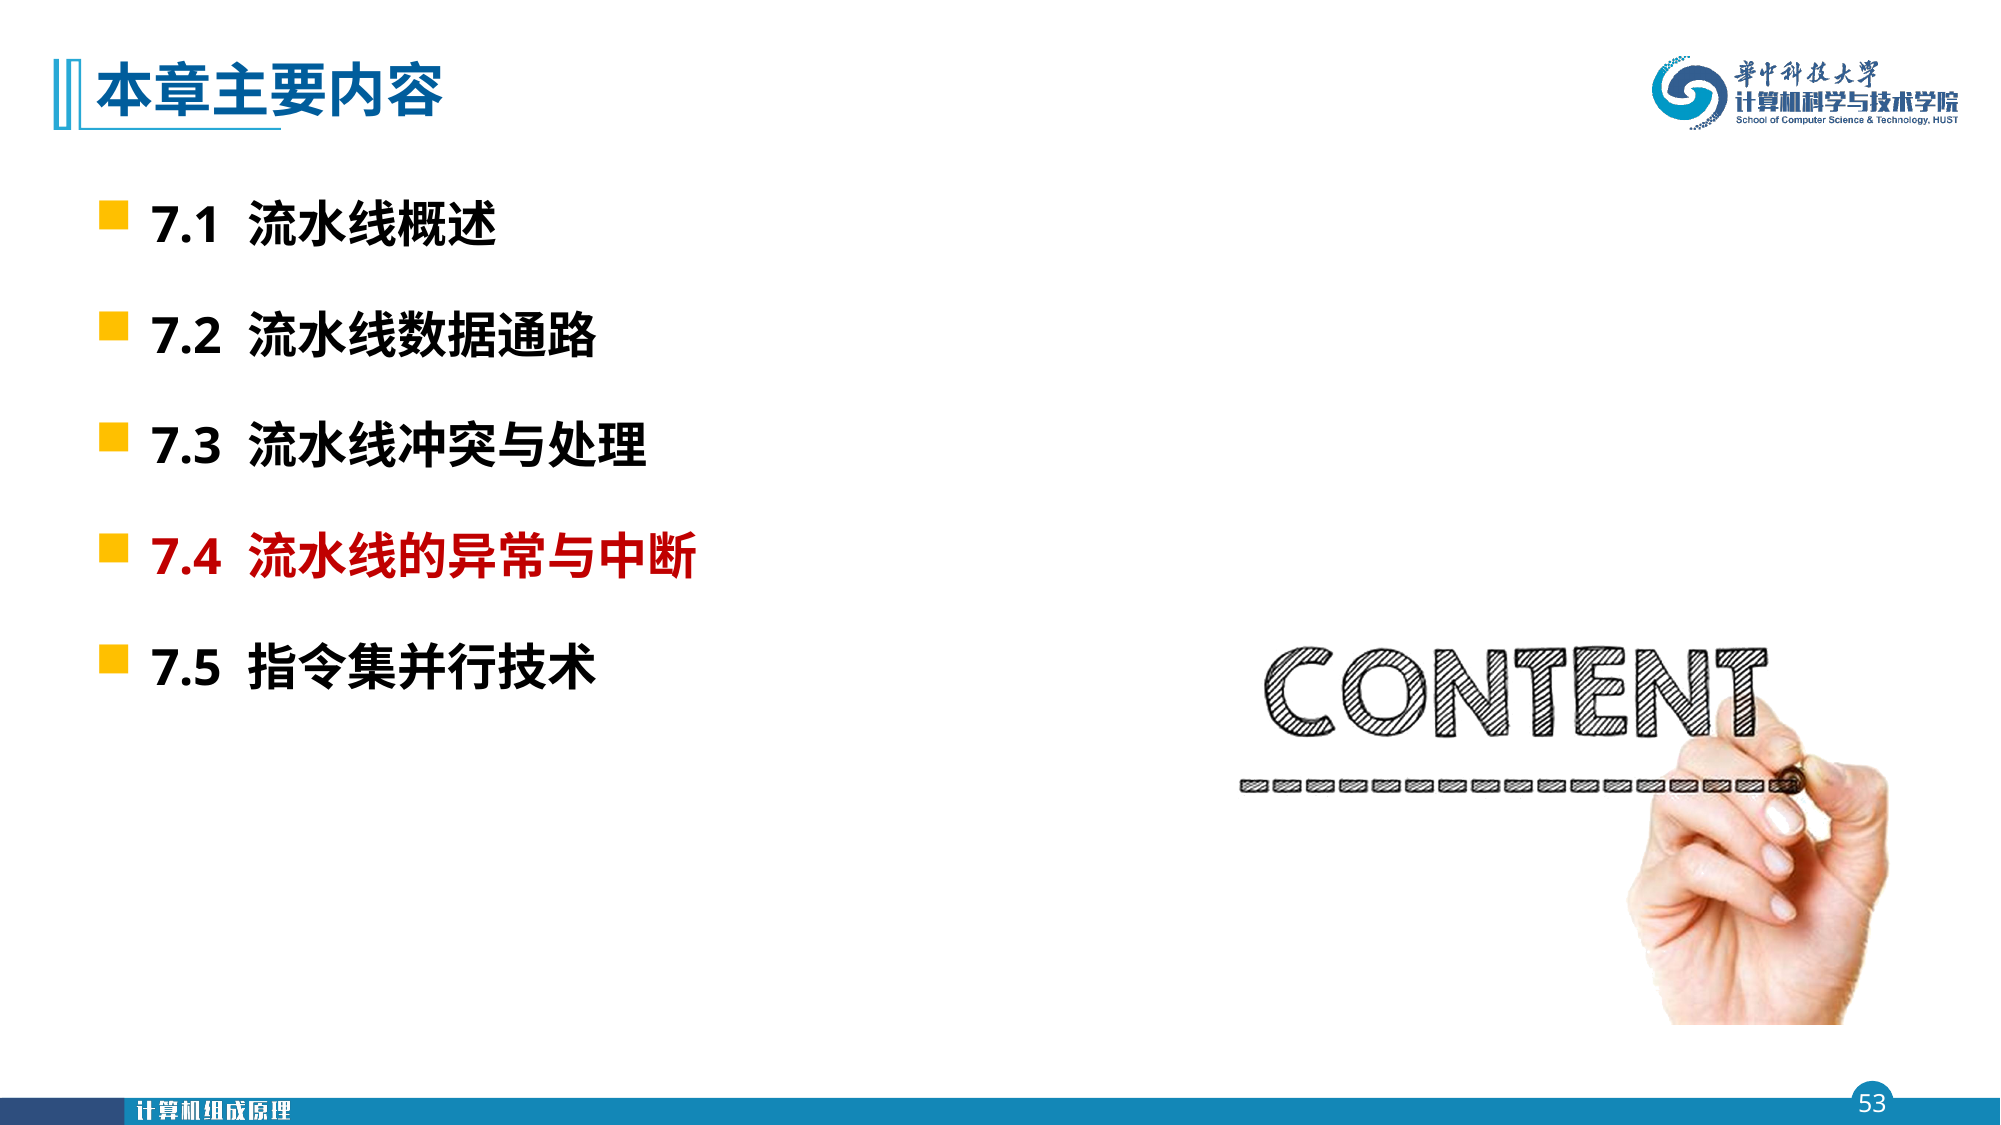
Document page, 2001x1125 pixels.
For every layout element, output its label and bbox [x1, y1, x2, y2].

picture [1183, 520, 1939, 1025]
picture [1805, 56, 1958, 130]
title [80, 42, 1805, 144]
list [80, 154, 1447, 1080]
